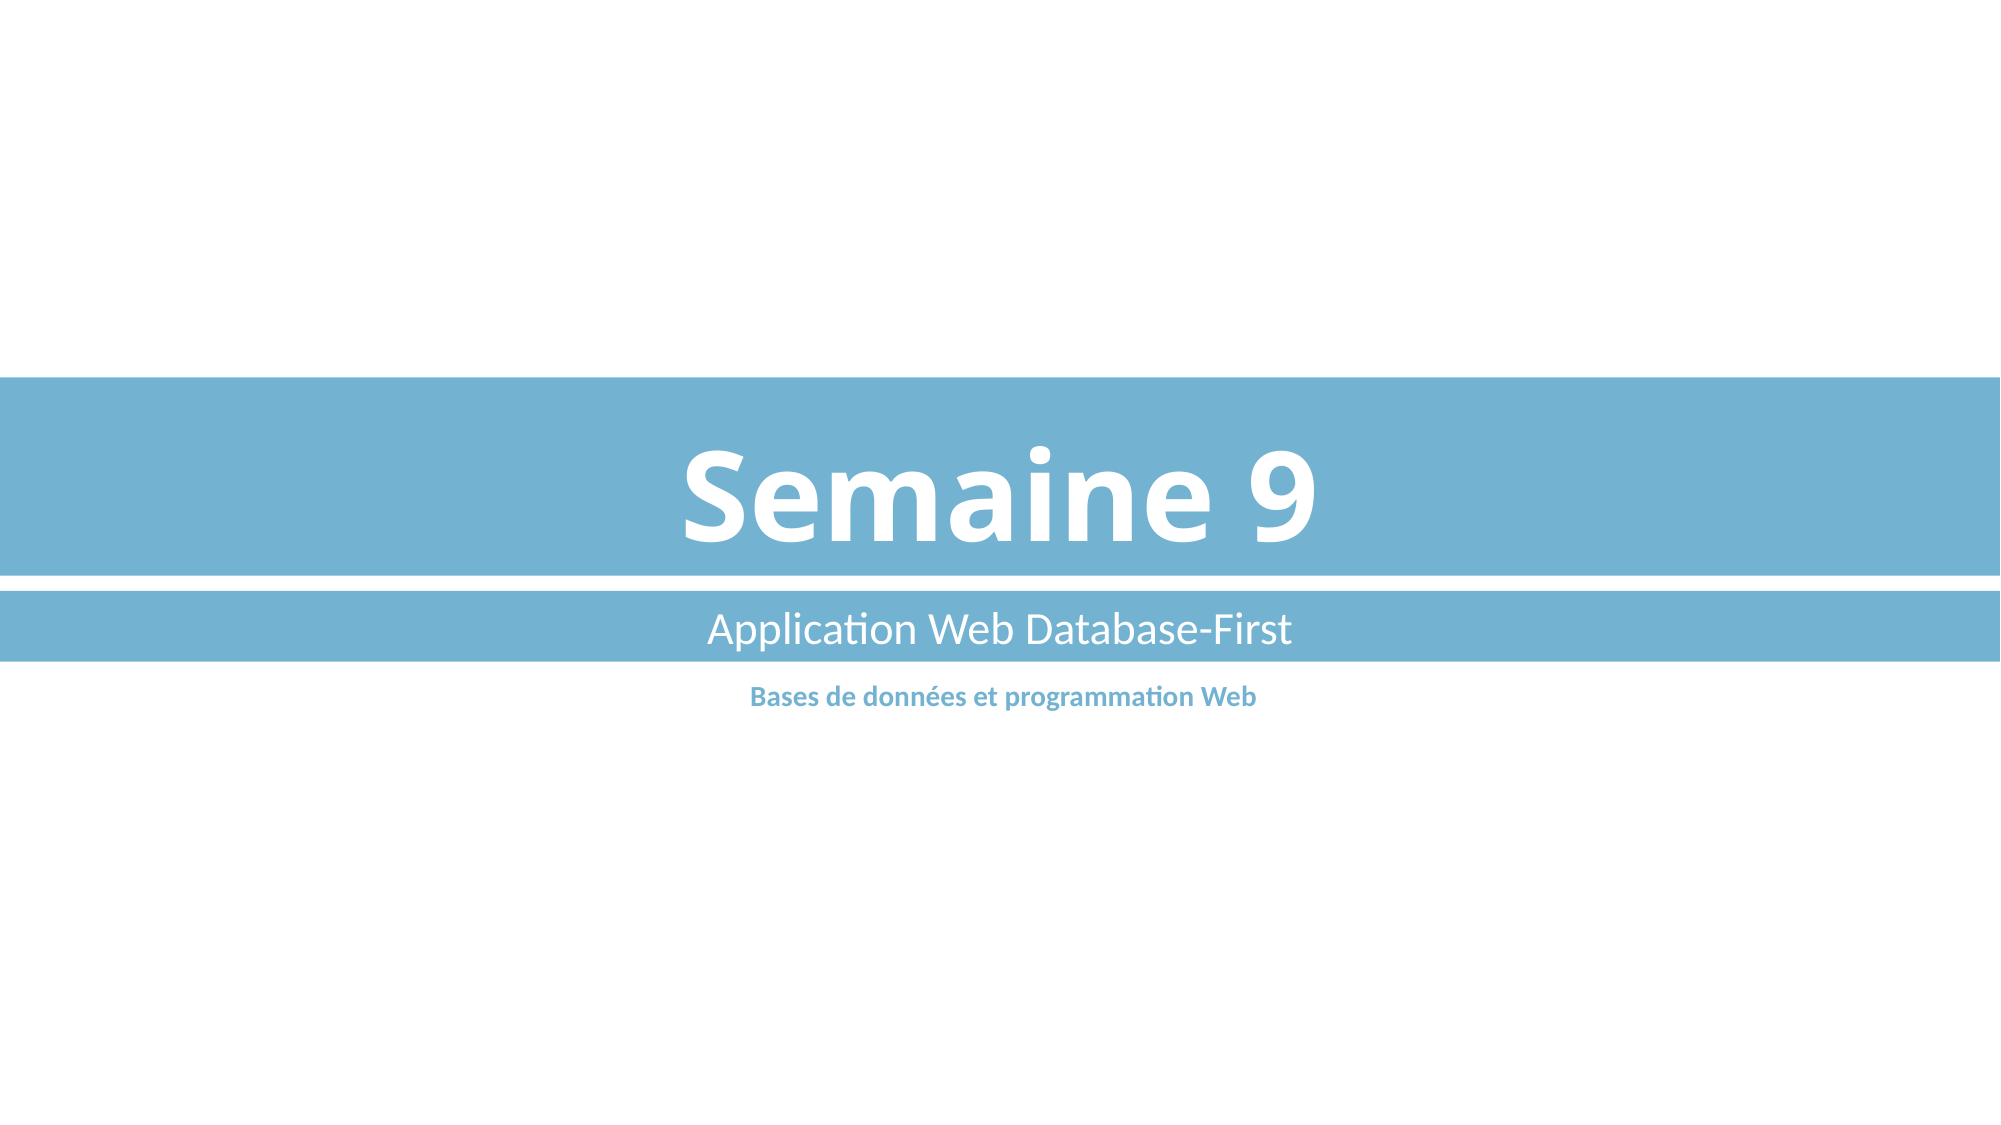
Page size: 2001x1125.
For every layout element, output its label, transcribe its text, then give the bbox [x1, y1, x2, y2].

subtitle Application Web Database-First [0, 590, 2000, 662]
title Semaine 9 [0, 377, 2000, 576]
